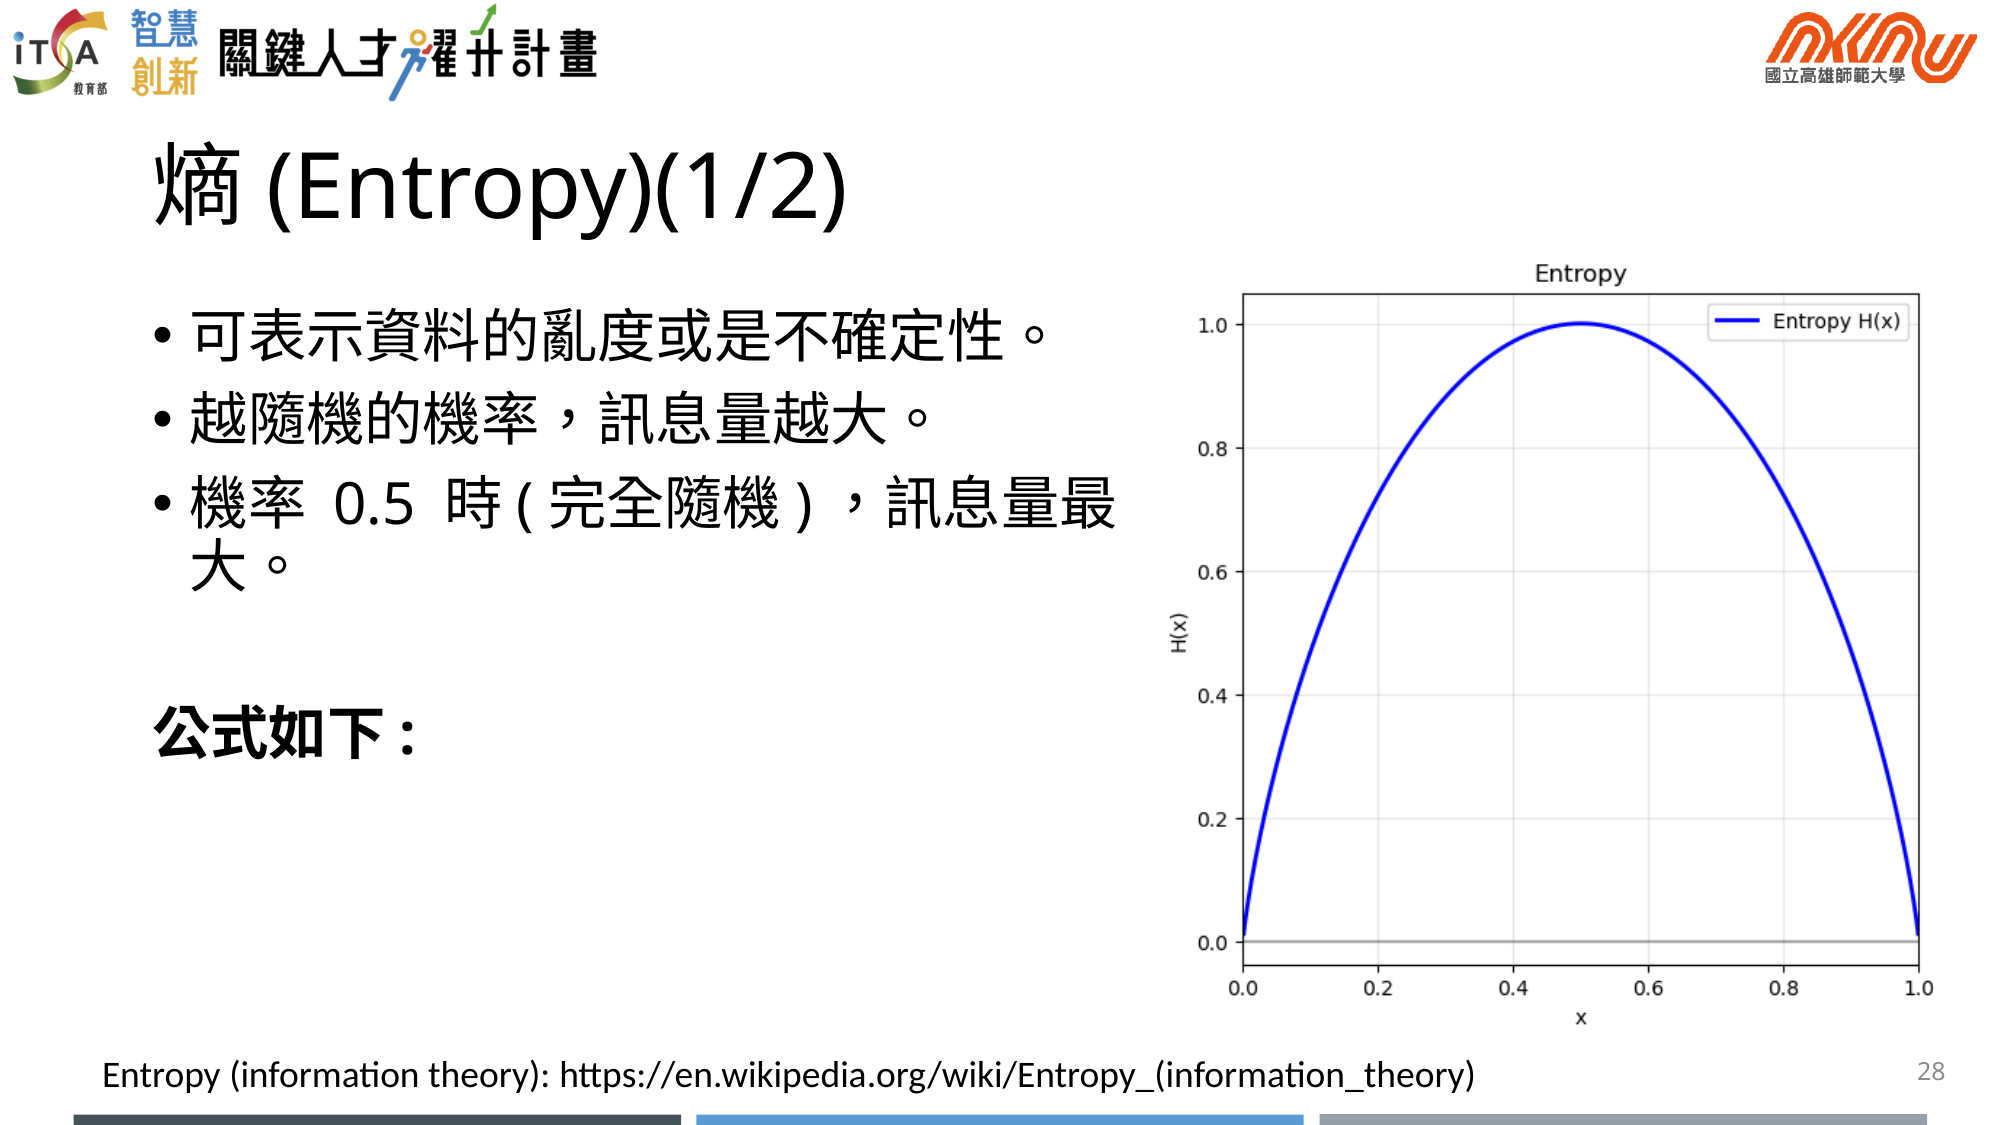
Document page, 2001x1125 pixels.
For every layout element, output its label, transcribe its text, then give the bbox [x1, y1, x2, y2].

picture [1154, 250, 1949, 1043]
picture [9, 1, 603, 102]
title 熵(Entropy)(1/2) [137, 100, 1863, 278]
slide_number 28 [1510, 1042, 1961, 1103]
text_box Entropy (information theory): https://en.wikipedia.org/wiki/Entropy_(information_theory) [87, 1042, 1492, 1103]
